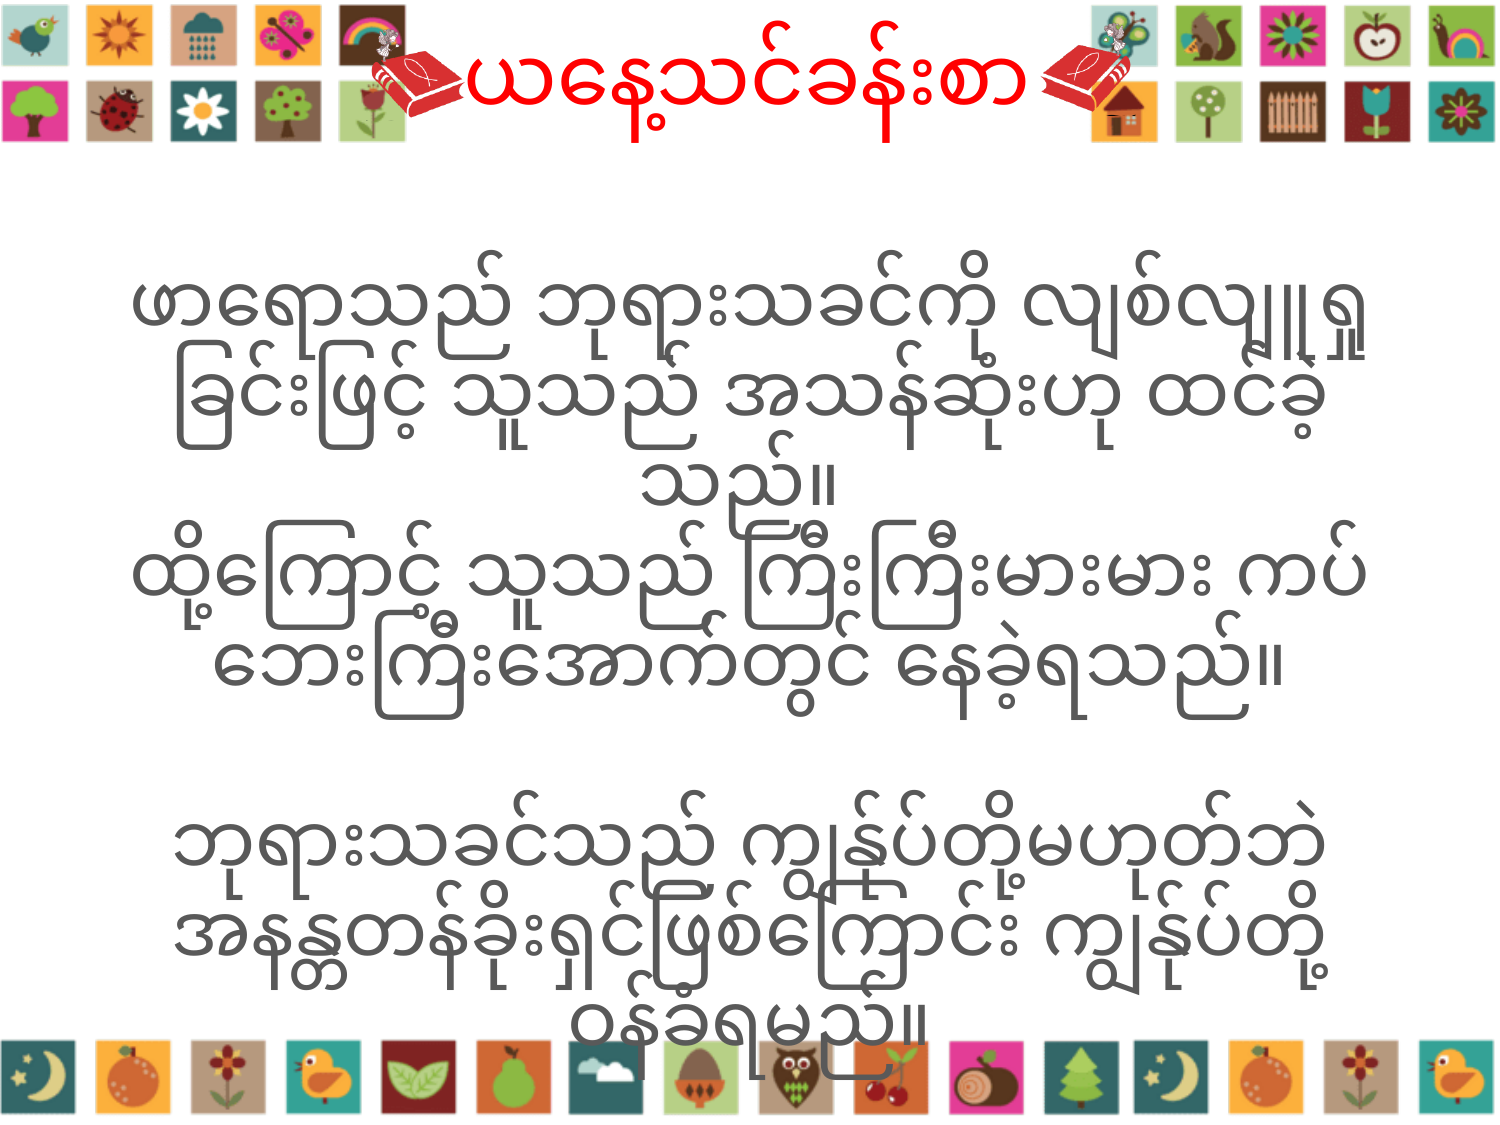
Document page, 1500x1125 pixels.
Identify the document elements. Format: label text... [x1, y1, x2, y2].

text_box ဖာရောသည် ဘုရားသခင်ကို လျစ်လျူရှုခြင်းဖြင့် သူသည် အသန်ဆုံးဟု ထင်ခဲ့သည်။ ထို့ကြောင့် သူသည် ကြီးကြီးမားမား ကပ်ဘေးကြီးအောက်တွင် နေခဲ့ရသည်။ ဘုရားသခင်သည် ကျွန်ုပ်တို့မဟုတ်ဘဲ အနန္တတန်ခိုးရှင်ဖြစ်ကြောင်း ကျွန်ုပ်တို့ ဝန်ခံရမည်။ [76, 243, 1424, 1027]
picture [1008, 3, 1500, 150]
text_box ယနေ့သင်ခန်းစာ [497, 13, 1078, 129]
picture [0, 3, 497, 150]
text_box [0, 1028, 1500, 1118]
